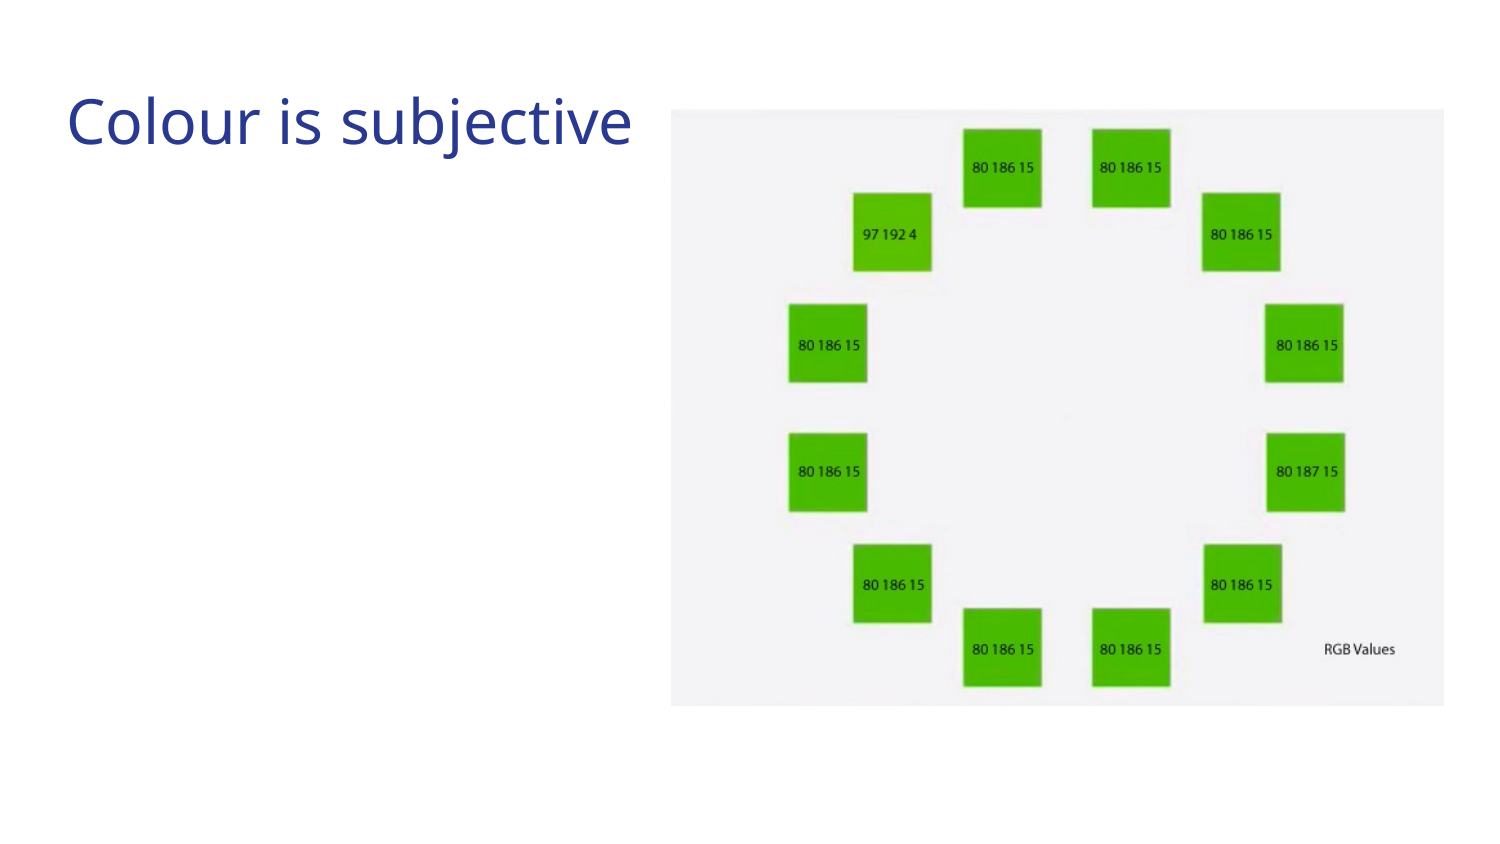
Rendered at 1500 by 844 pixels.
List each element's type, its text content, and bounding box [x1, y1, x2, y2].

picture [671, 22, 1444, 796]
title Colour is subjective [51, 67, 666, 167]
